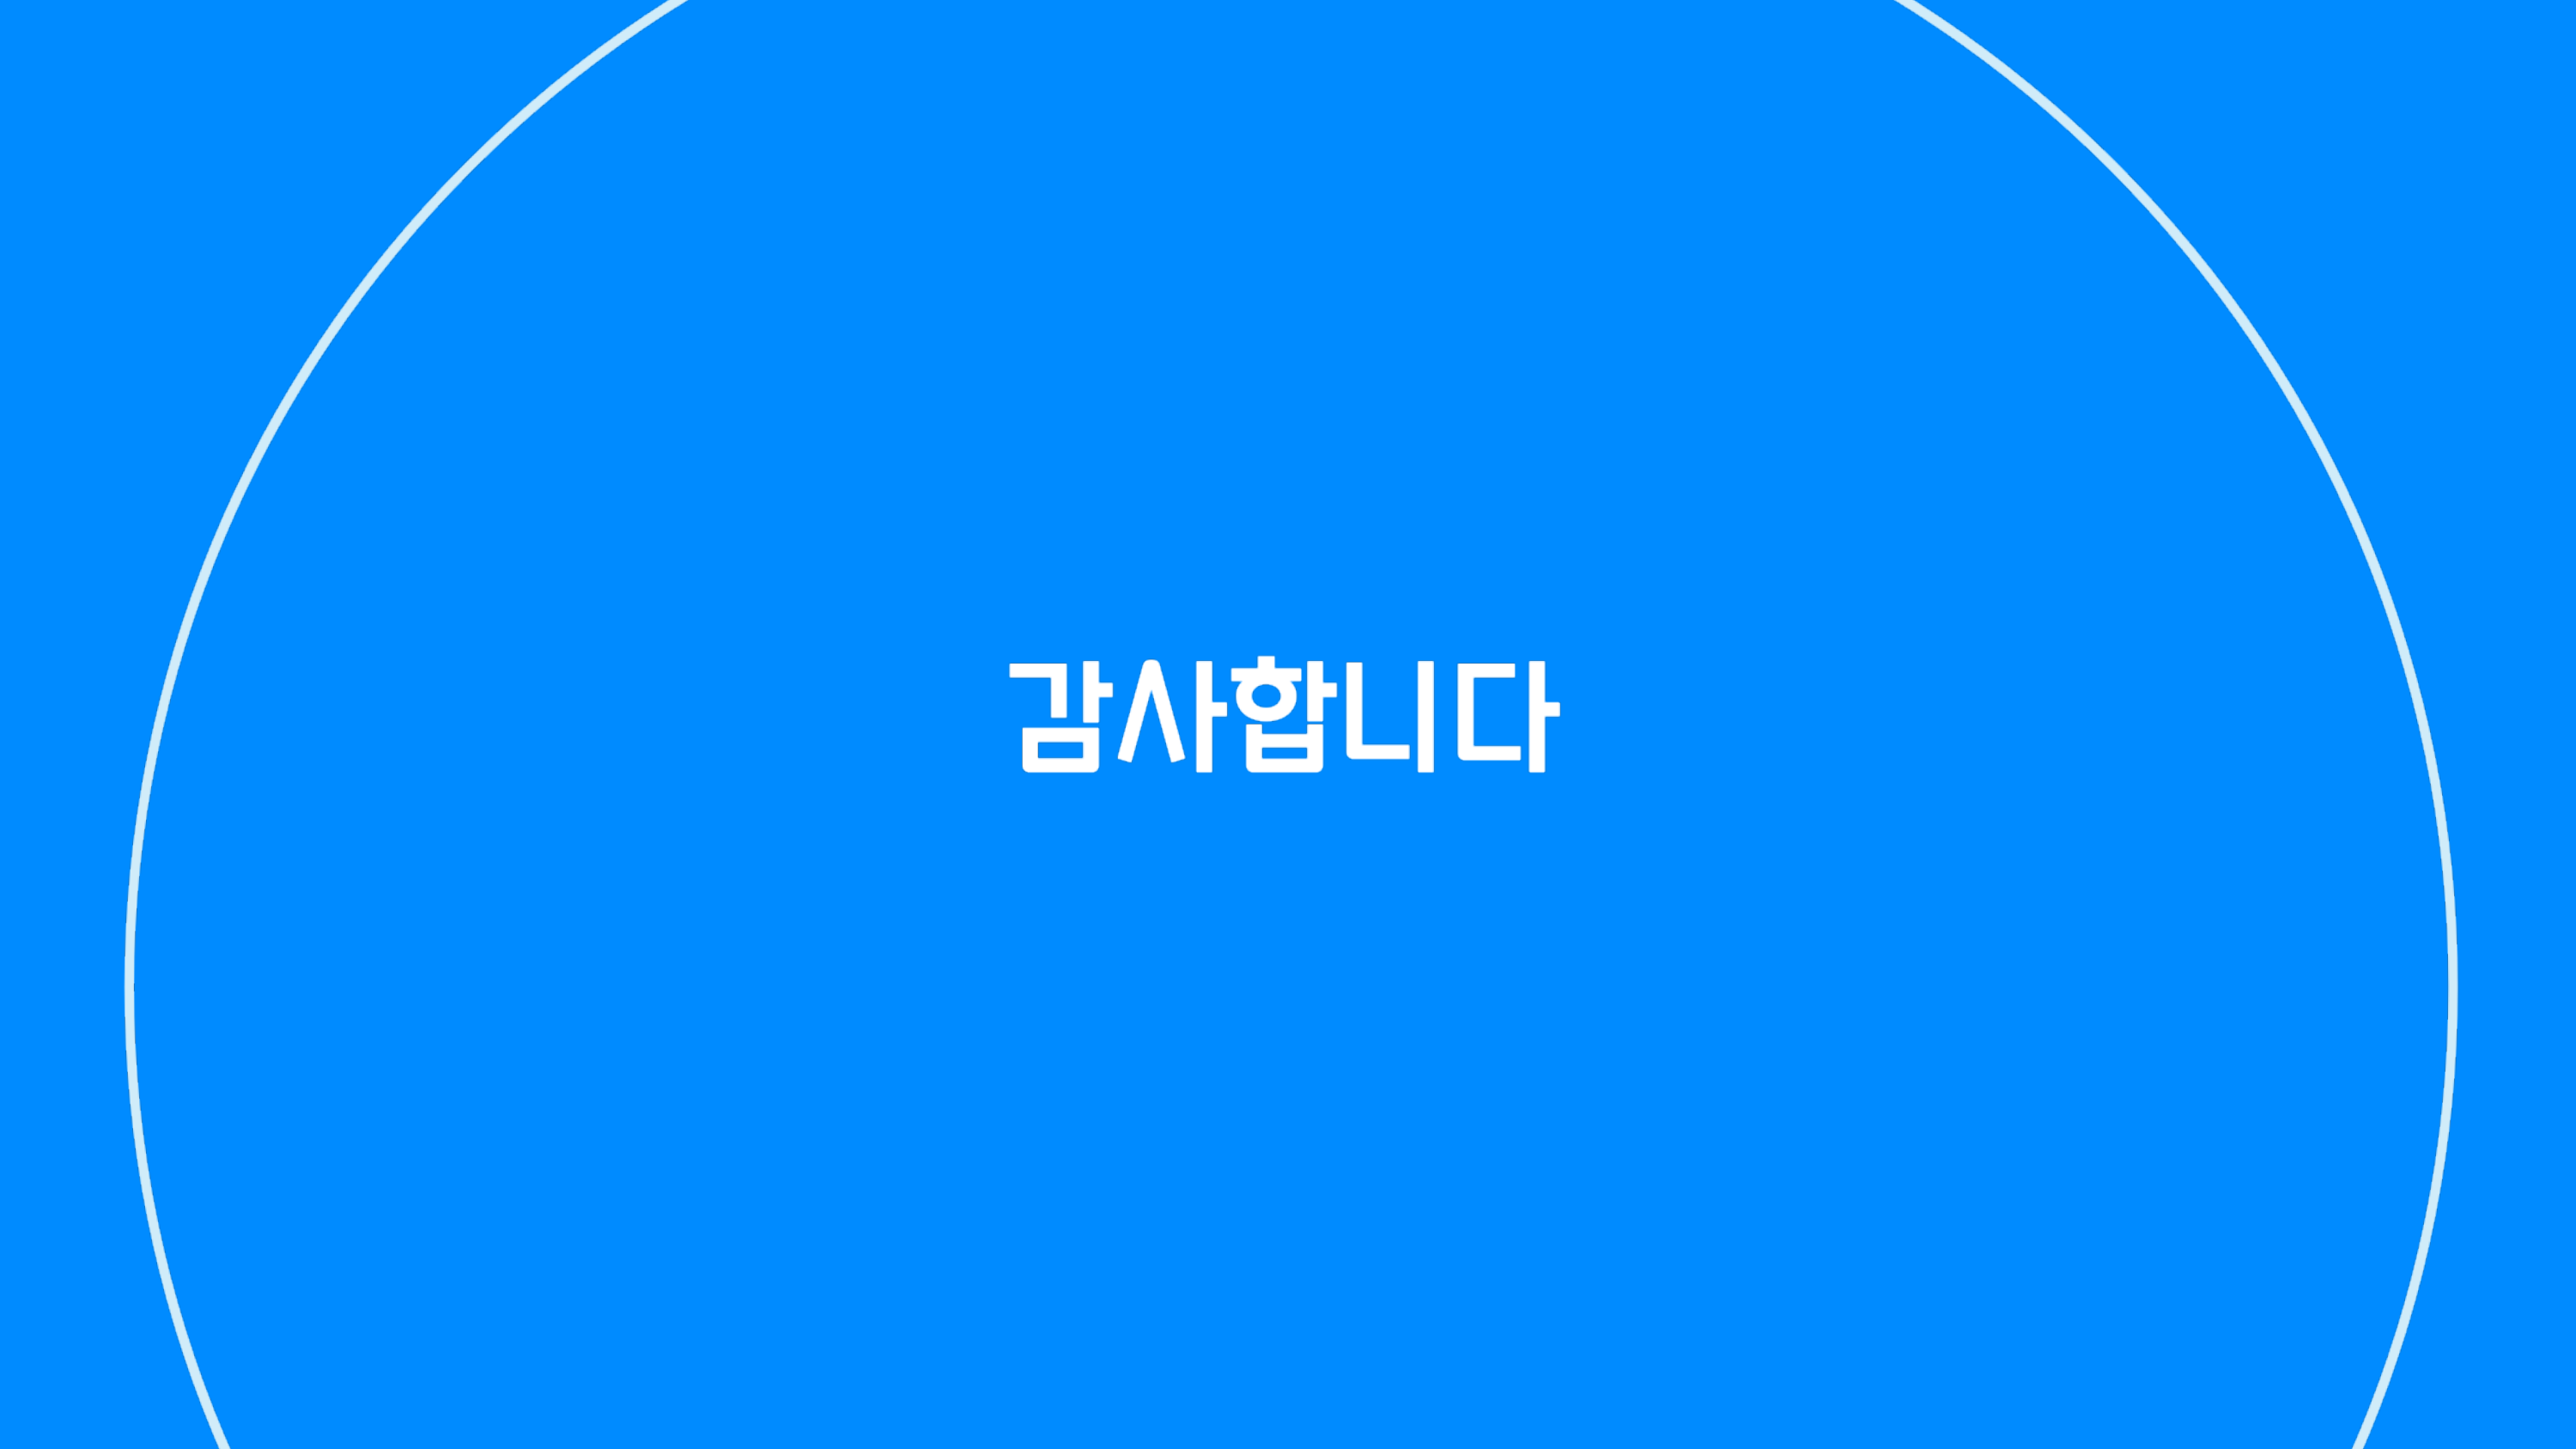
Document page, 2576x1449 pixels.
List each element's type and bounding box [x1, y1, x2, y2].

text_box [123, 0, 2460, 1449]
picture [904, 614, 1621, 832]
